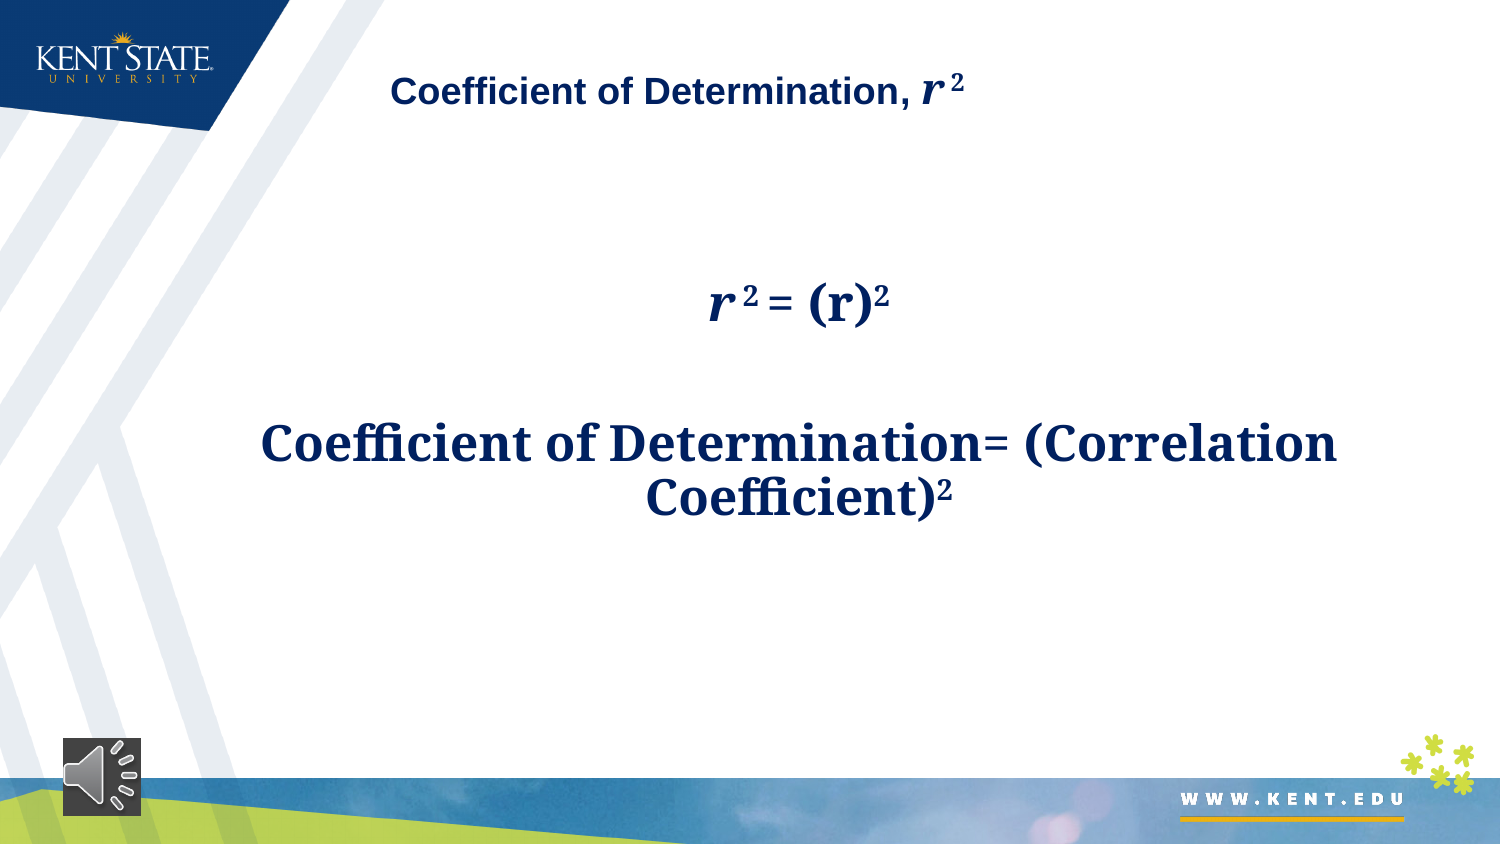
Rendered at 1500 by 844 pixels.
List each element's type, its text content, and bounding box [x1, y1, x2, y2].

picture [0, 0, 1500, 844]
list r 2 = (r)2 Coefficient of Determination= (Correlation Coefficient)2 [145, 195, 1453, 775]
title Coefficient of Determination, r 2 [374, 60, 1453, 122]
